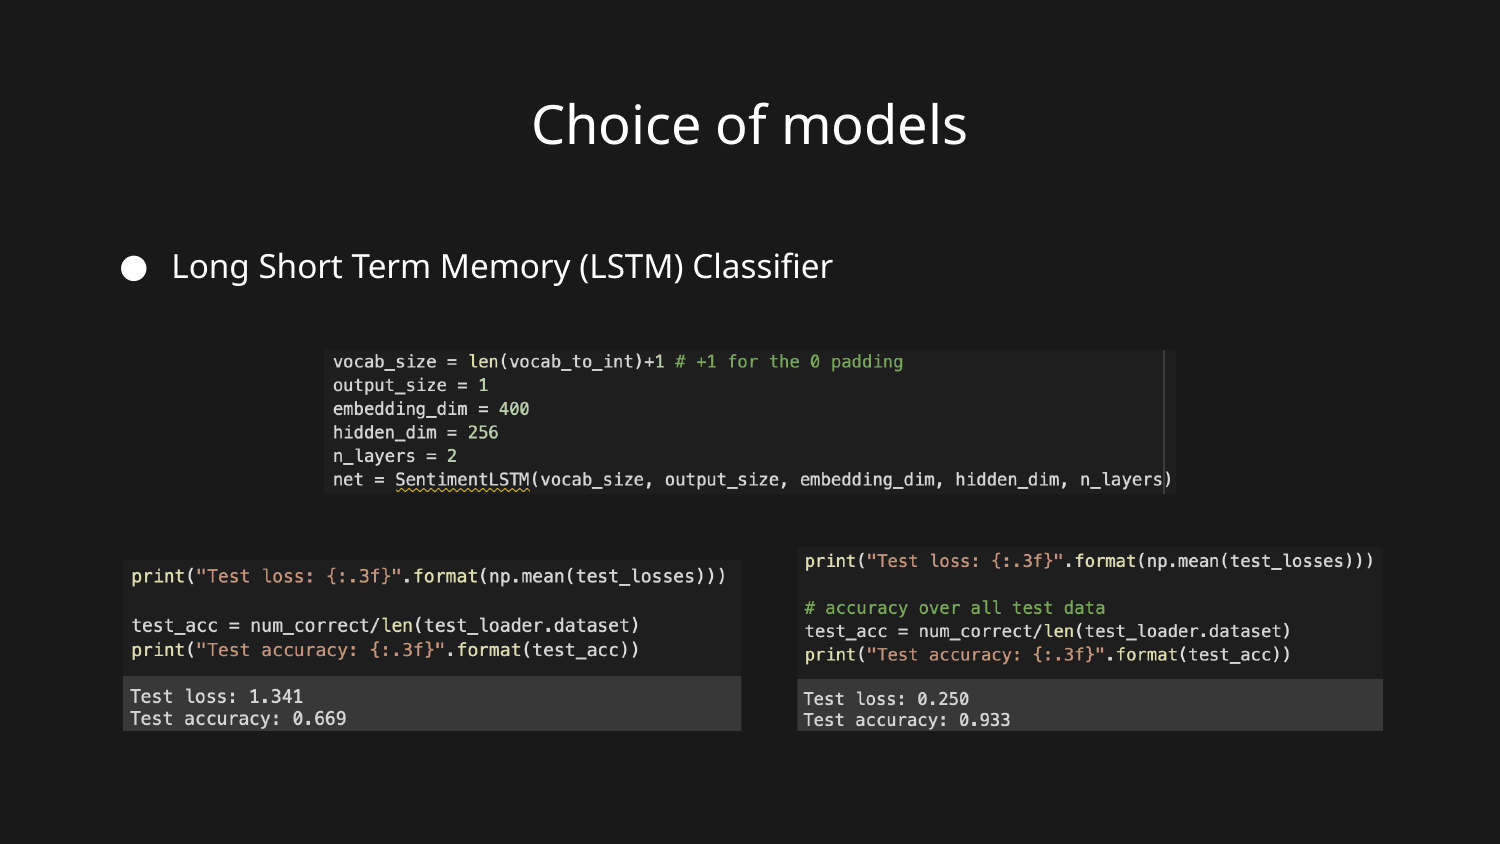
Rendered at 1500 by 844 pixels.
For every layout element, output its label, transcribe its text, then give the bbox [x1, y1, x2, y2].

subtitle Long Short Term Memory (LSTM) Classifier [81, 230, 895, 449]
title Choice of models [65, 53, 1435, 192]
picture [797, 547, 1384, 732]
picture [323, 350, 1177, 494]
picture [122, 559, 742, 732]
